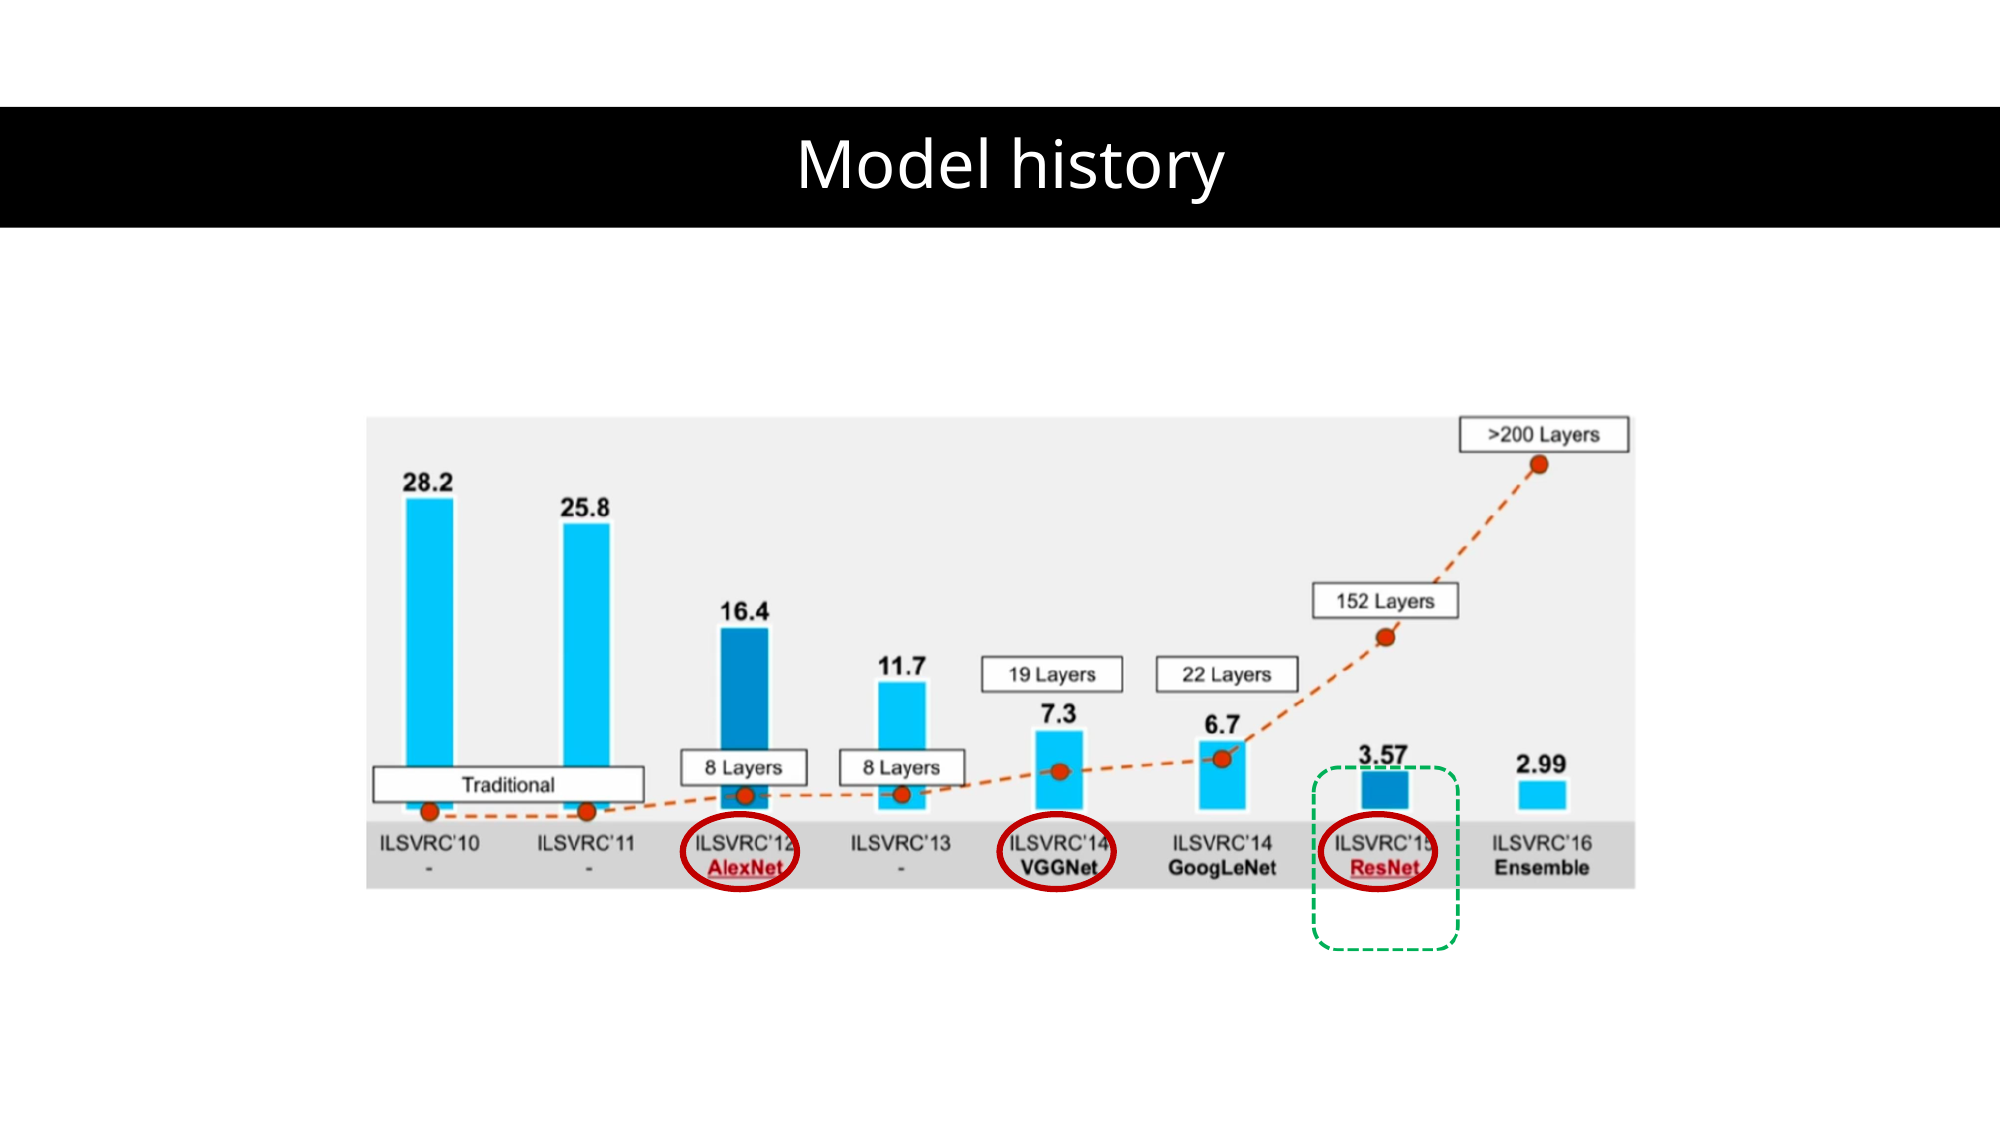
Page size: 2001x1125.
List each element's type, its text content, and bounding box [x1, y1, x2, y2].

title Model history [91, 105, 1931, 228]
picture [362, 391, 1638, 982]
text_box [0, 106, 2000, 229]
